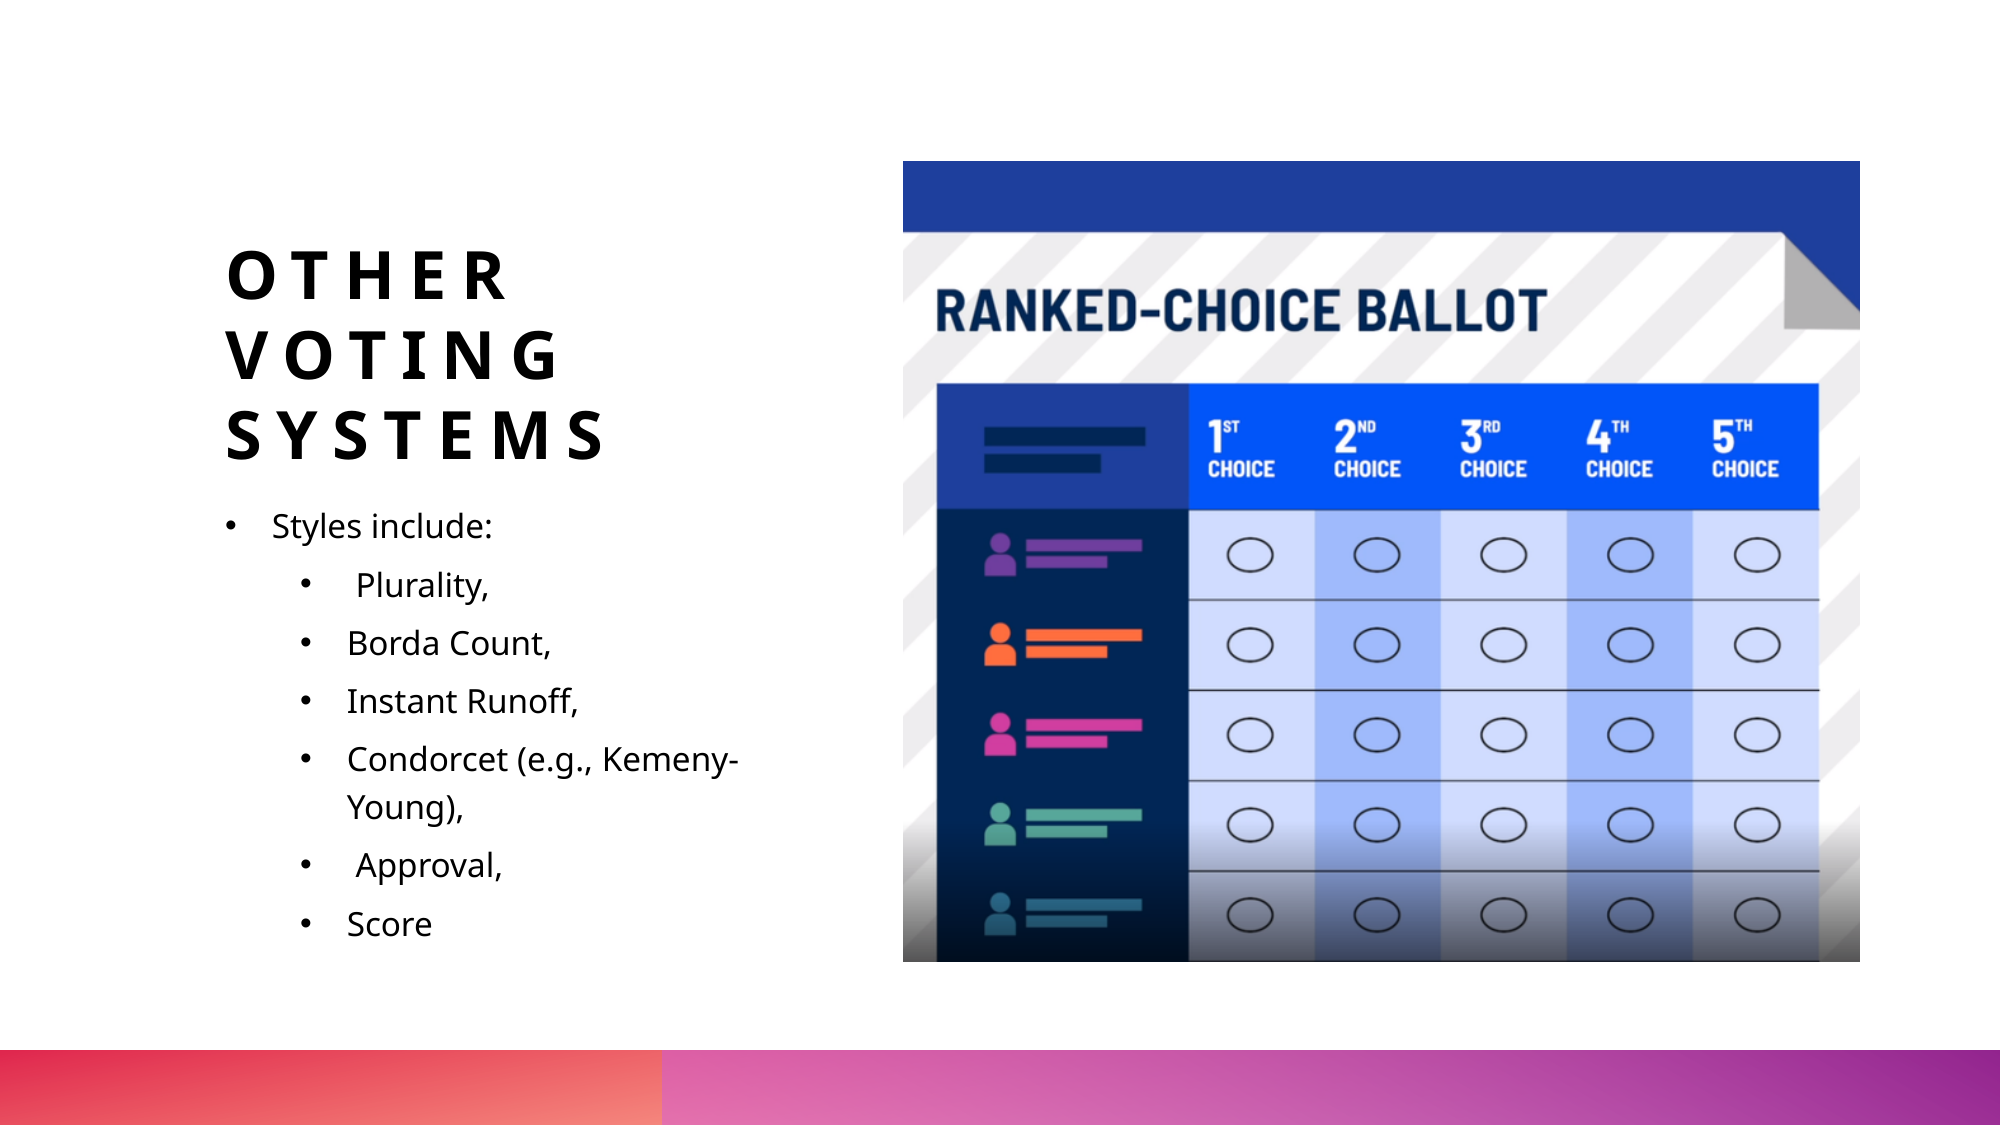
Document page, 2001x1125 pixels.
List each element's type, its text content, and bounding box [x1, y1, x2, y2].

picture [903, 161, 1860, 962]
title Other voting systems [225, 161, 871, 473]
list Styles include: Plurality, Borda Count, Instant Runoff, Condorcet (e.g., Kemeny-Young), Approval, Score [225, 497, 817, 963]
